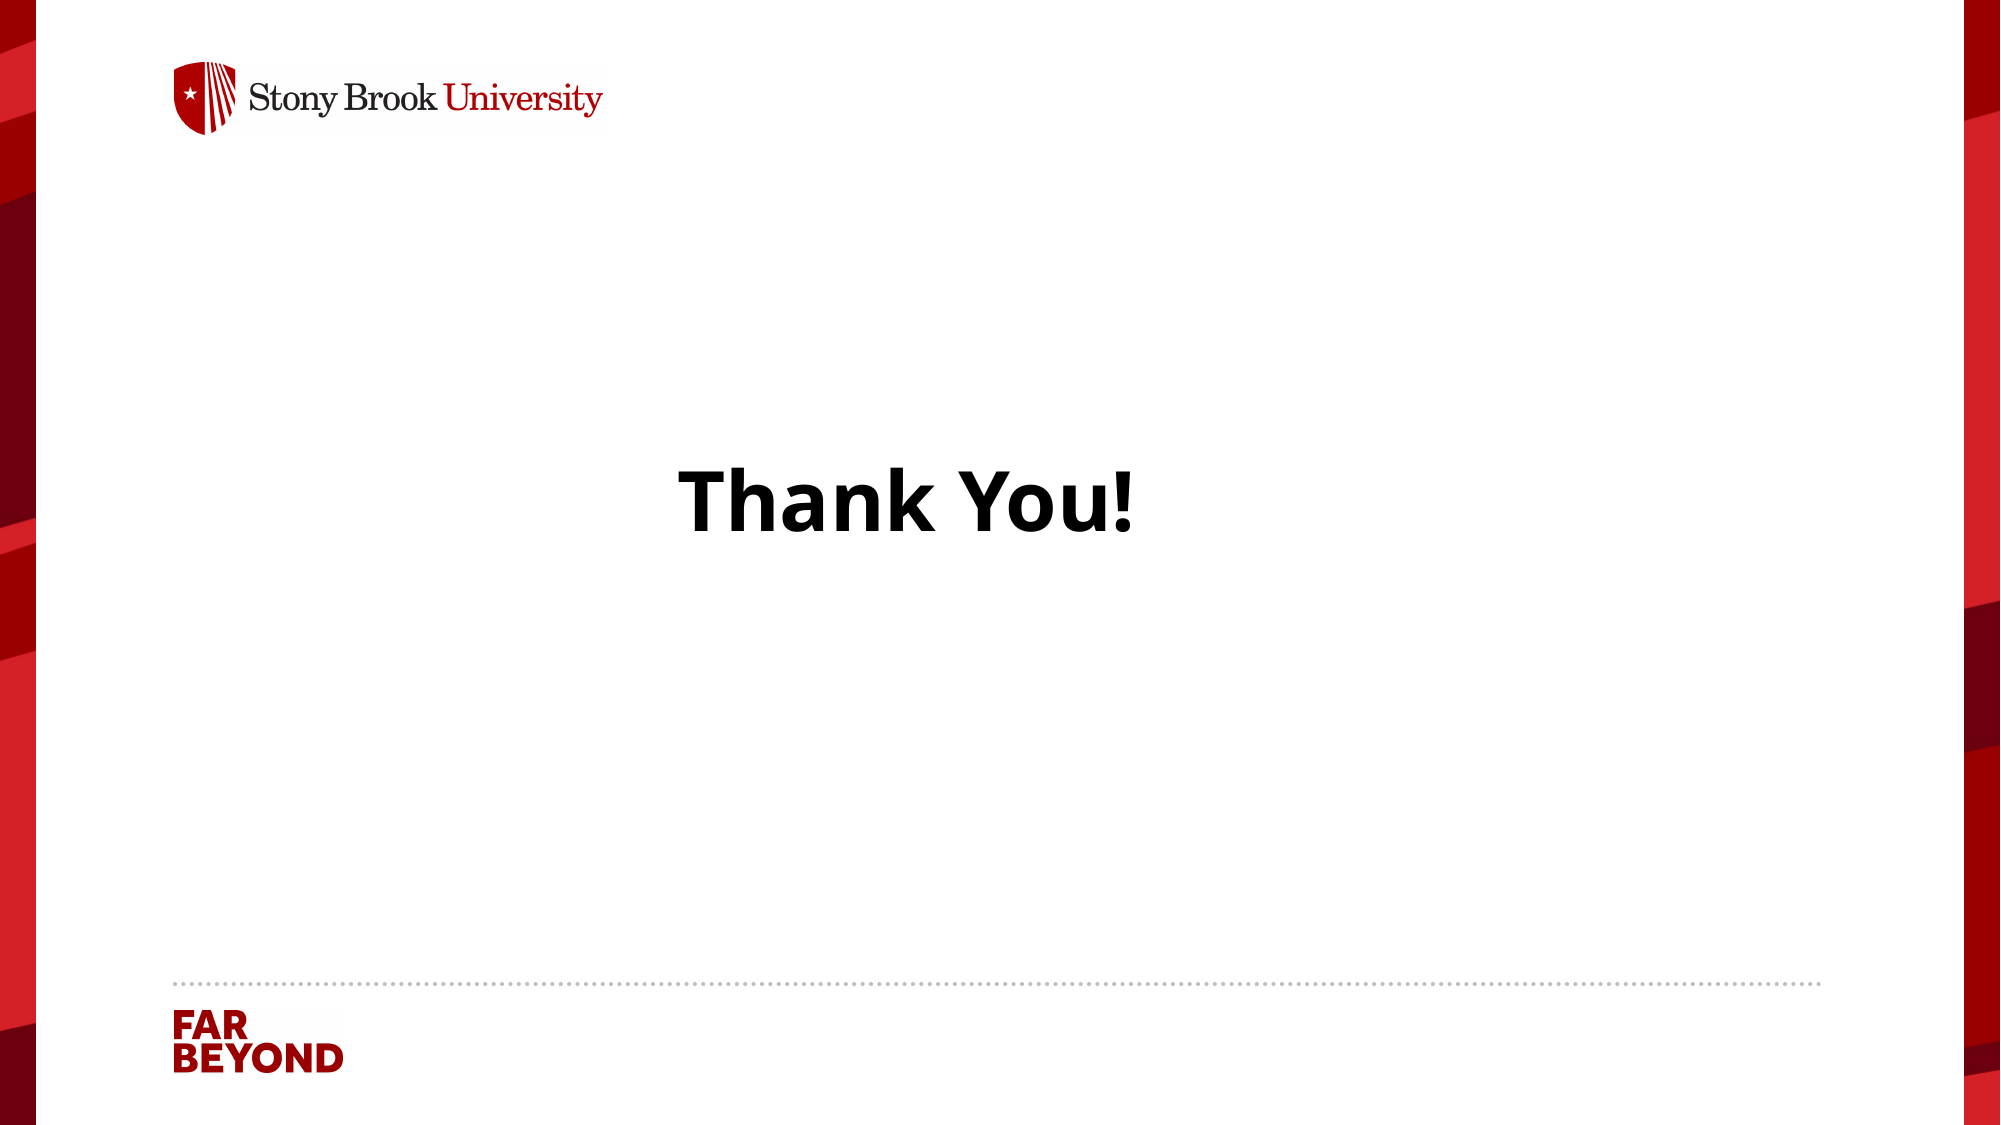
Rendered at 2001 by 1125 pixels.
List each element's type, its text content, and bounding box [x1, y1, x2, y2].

picture [0, 0, 36, 1125]
picture [174, 1010, 343, 1073]
picture [174, 62, 603, 135]
picture [1964, 0, 2000, 475]
picture [1964, 650, 2000, 1125]
title Thank You! [677, 475, 2000, 650]
